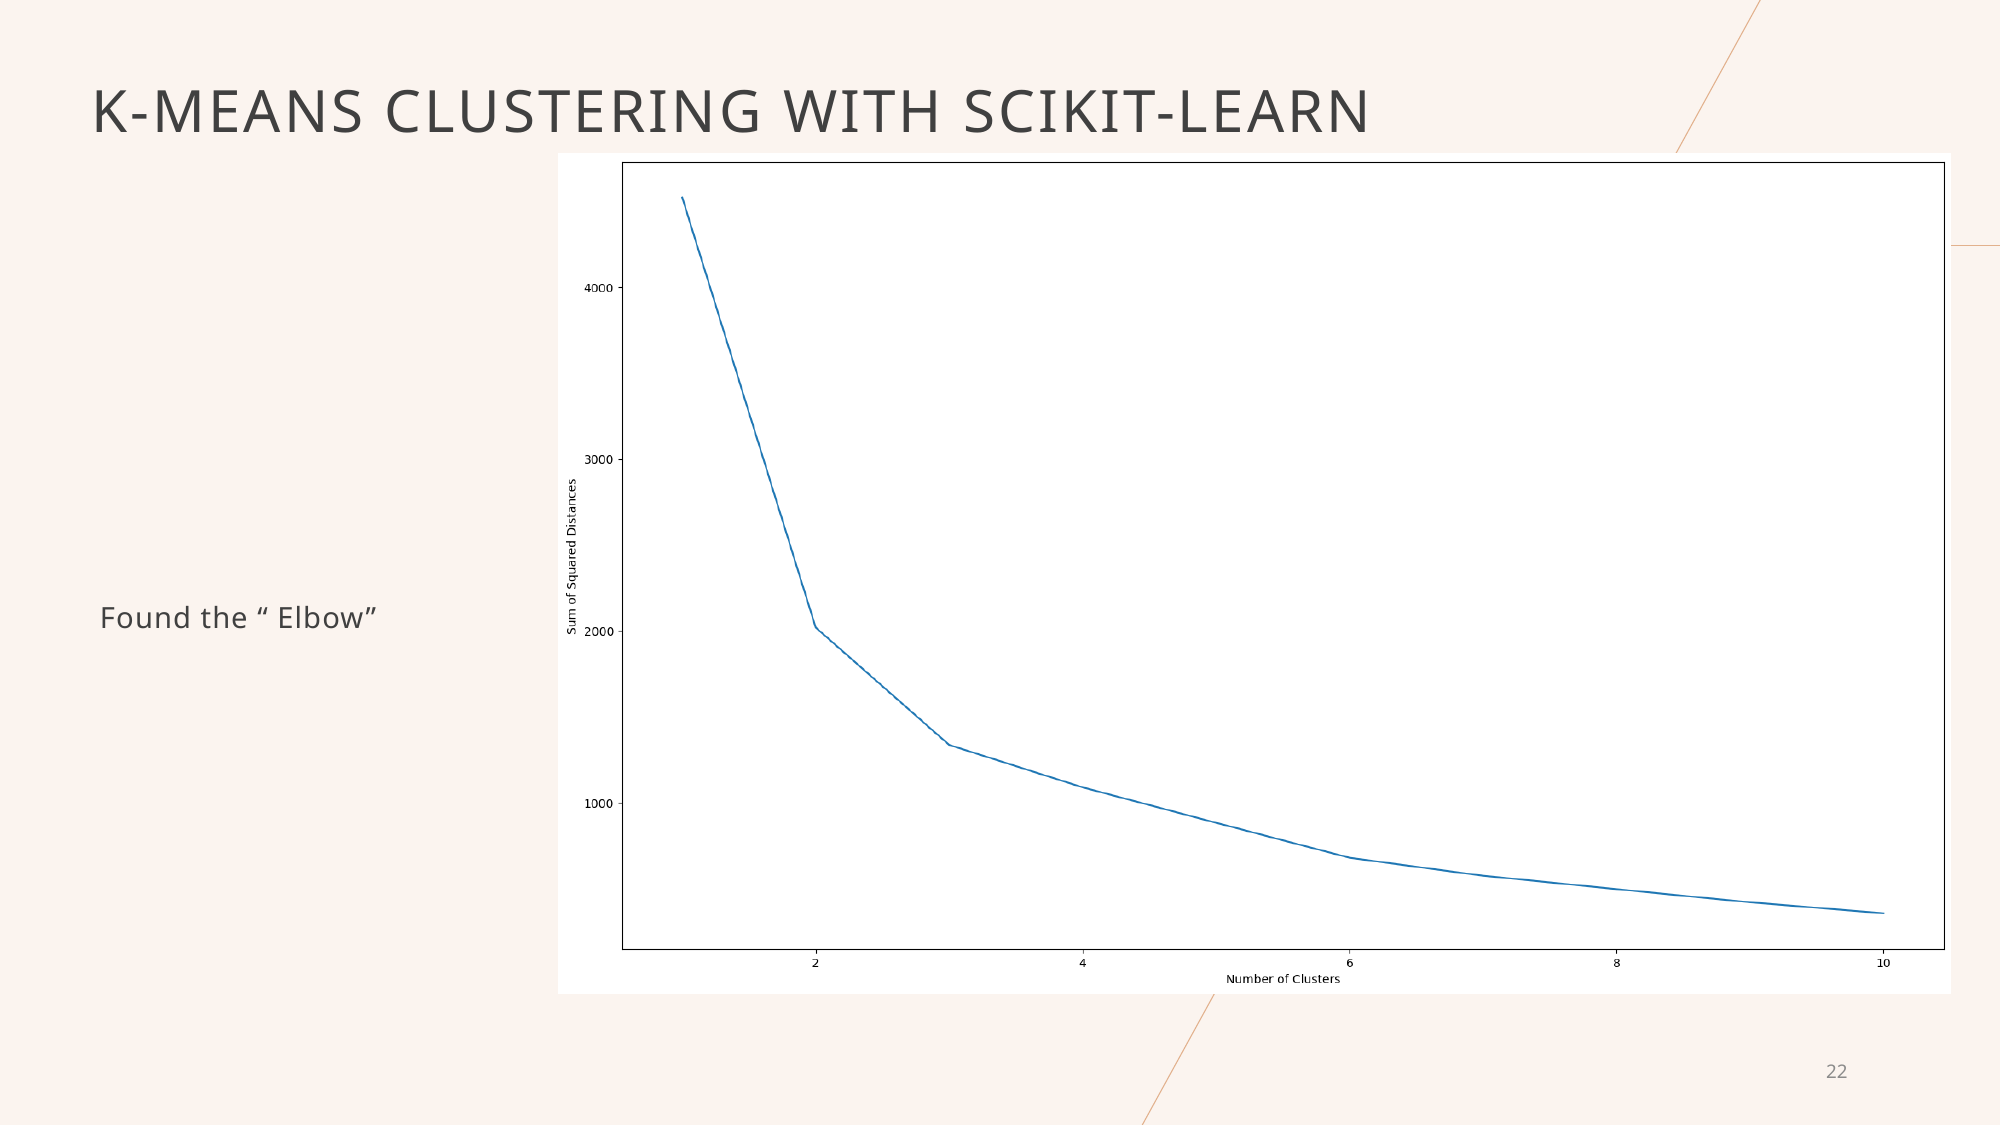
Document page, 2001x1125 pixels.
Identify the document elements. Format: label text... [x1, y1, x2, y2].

picture [558, 153, 1951, 994]
slide_number 22 [1412, 1042, 1863, 1103]
title k-means clustering with scikit-learn [76, 24, 1722, 154]
list Found the “ Elbow” [76, 592, 483, 851]
